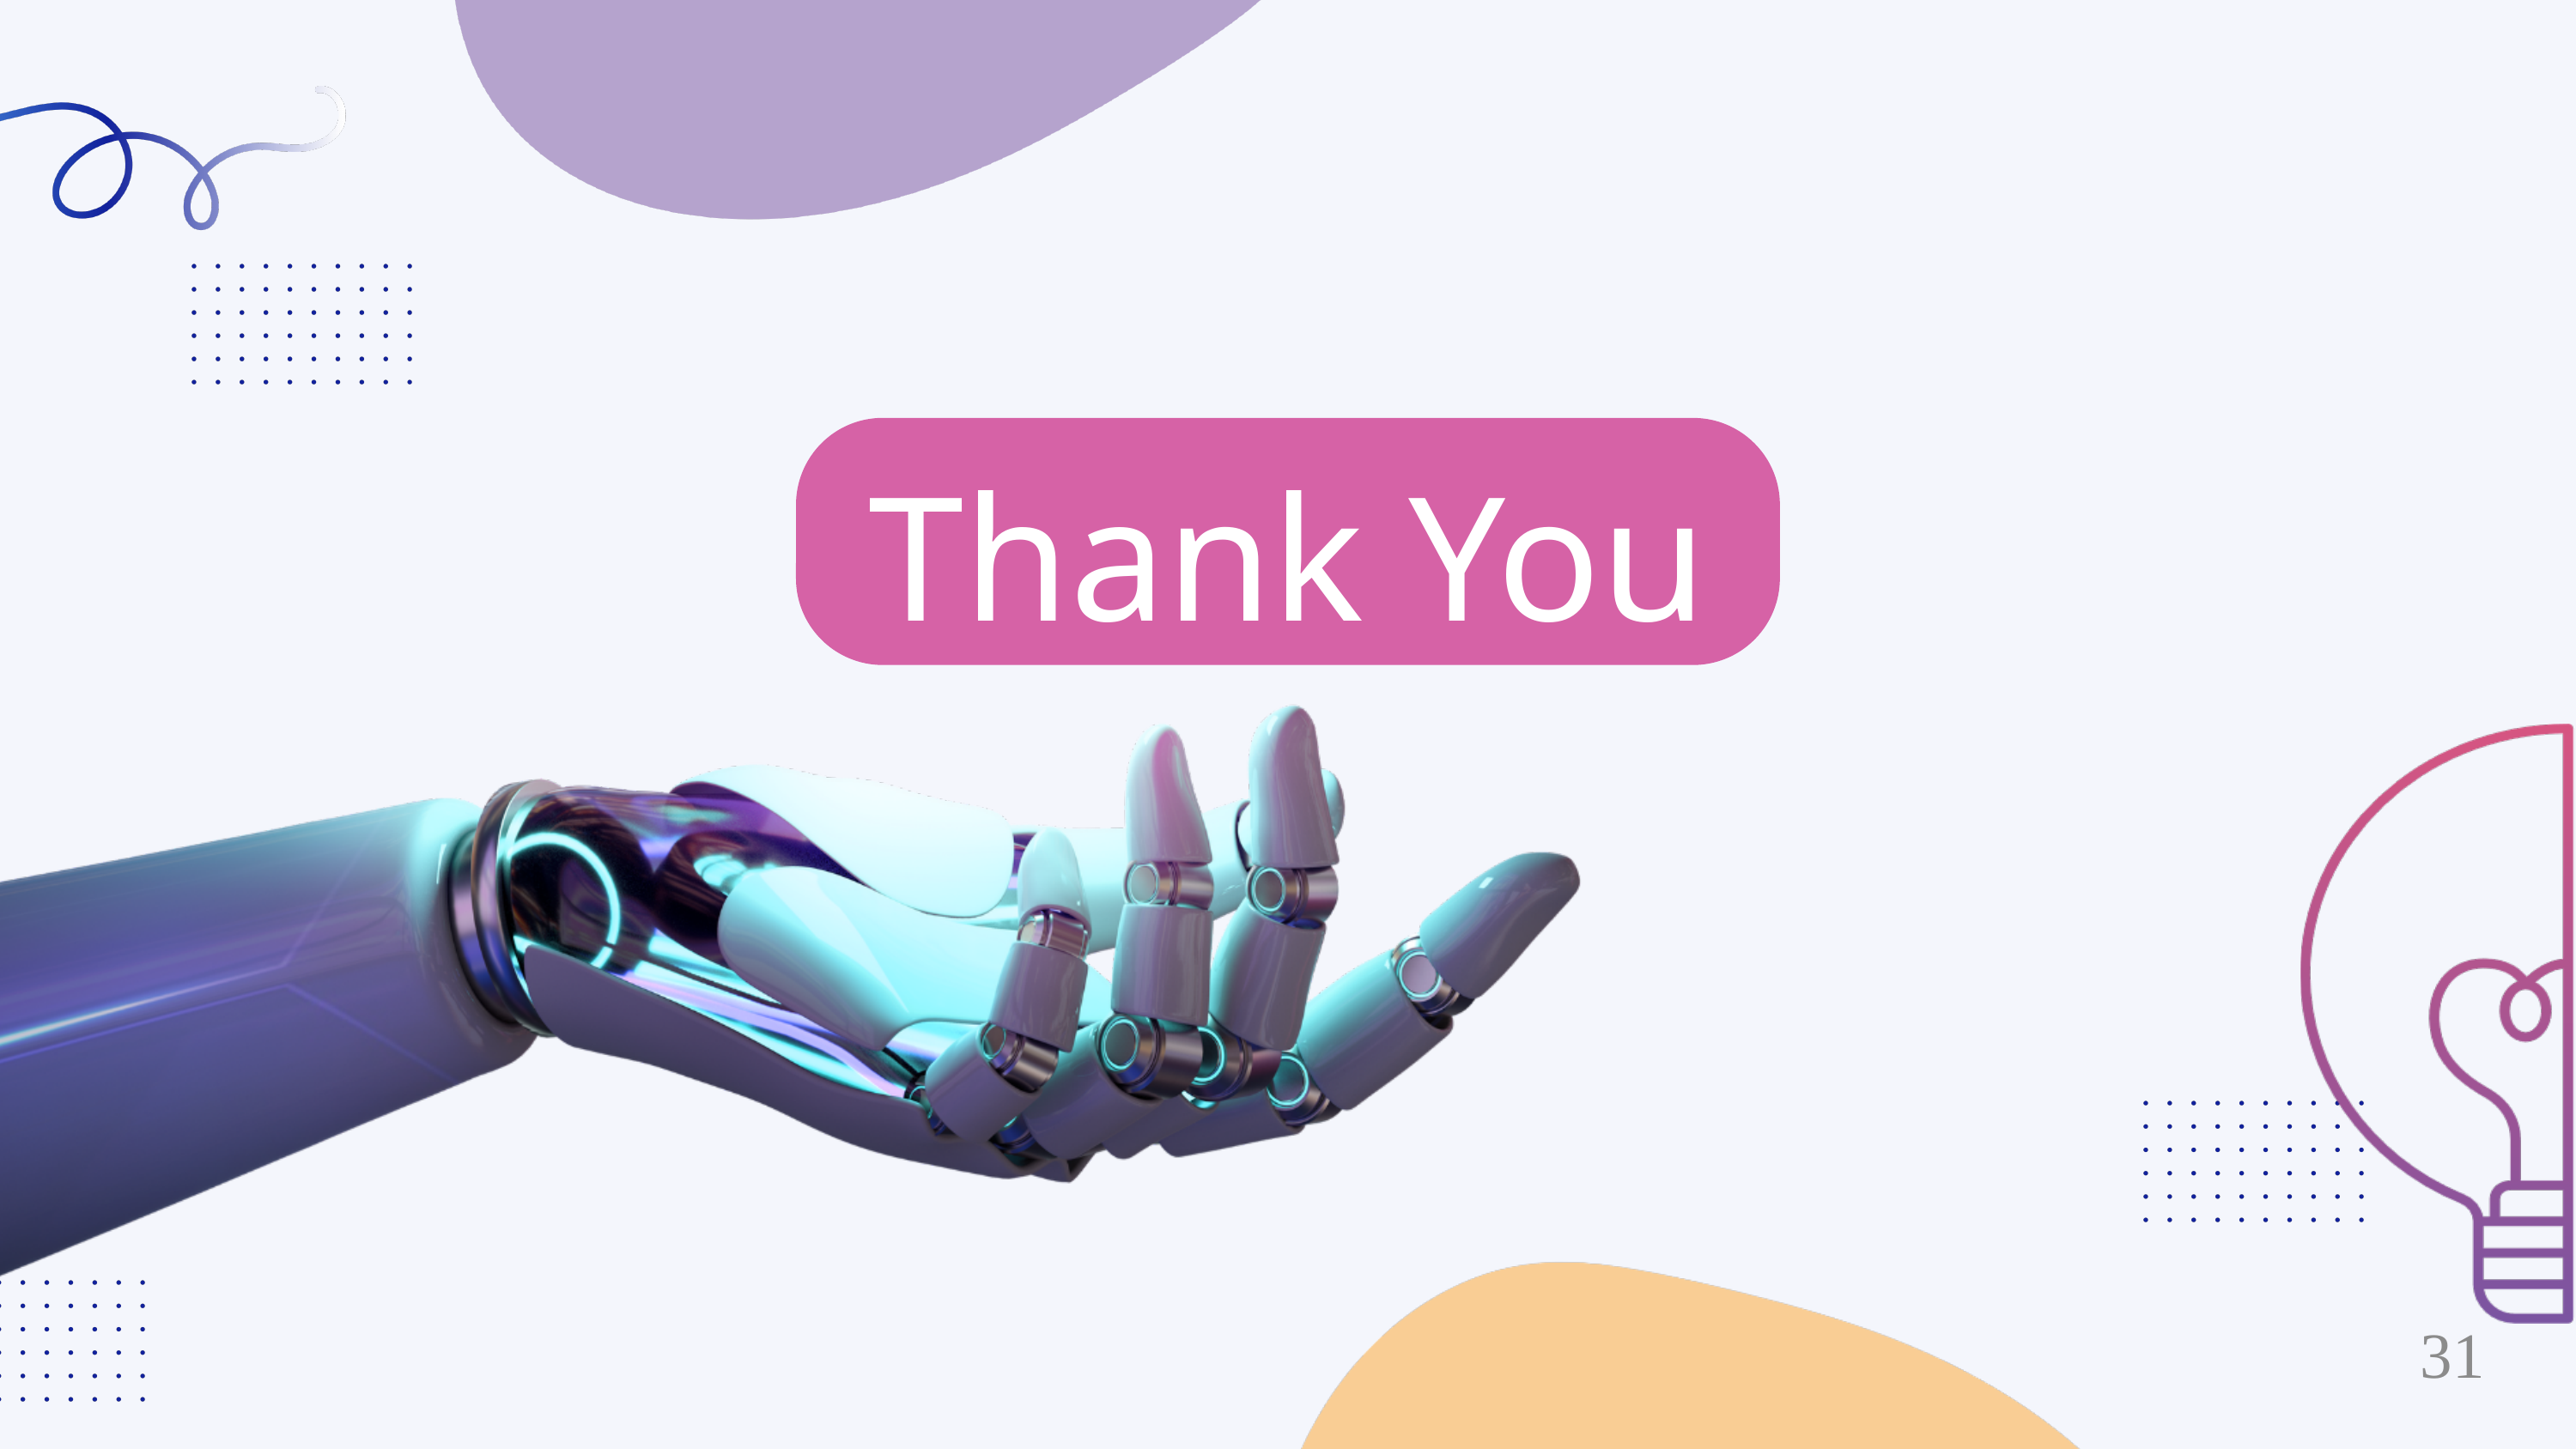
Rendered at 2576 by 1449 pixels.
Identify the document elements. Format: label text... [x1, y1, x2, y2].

picture [0, 570, 2129, 1449]
slide_number 31 [2371, 1331, 2534, 1412]
text_box Thank You [793, 415, 1782, 567]
picture [191, 264, 413, 385]
picture [0, 85, 348, 232]
picture [2142, 724, 2576, 1324]
picture [435, 0, 1352, 232]
